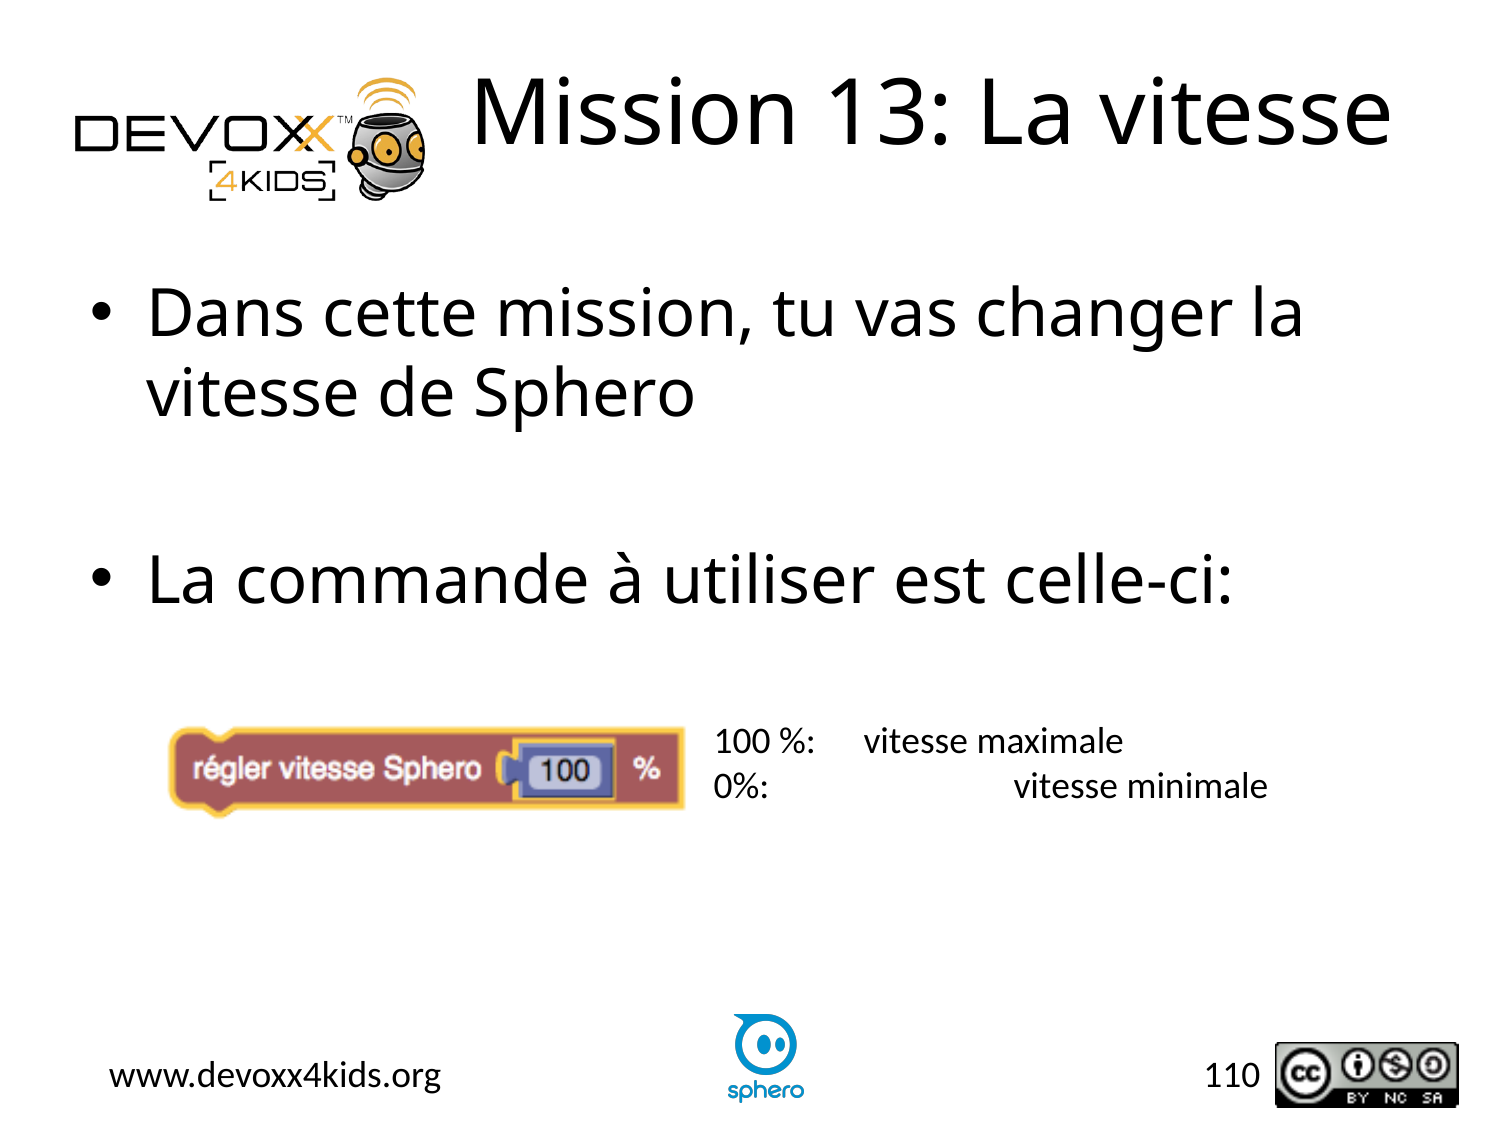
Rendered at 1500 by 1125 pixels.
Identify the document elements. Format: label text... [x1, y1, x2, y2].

text_box 100 %: vitesse maximale 0%: vitesse minimale [711, 708, 1284, 814]
slide_number 110 [1074, 1042, 1275, 1103]
picture [1275, 1042, 1459, 1108]
picture [794, 1088, 801, 1095]
picture [75, 77, 425, 201]
picture [728, 1014, 804, 1103]
list Dans cette mission, tu vas changer la vitesse de Sphero La commande à utiliser est celle-ci: [75, 262, 1425, 647]
picture [728, 1096, 739, 1103]
picture [743, 1021, 789, 1068]
picture [743, 1088, 749, 1095]
title Mission 13: La vitesse [439, 45, 1425, 233]
picture [158, 708, 709, 834]
